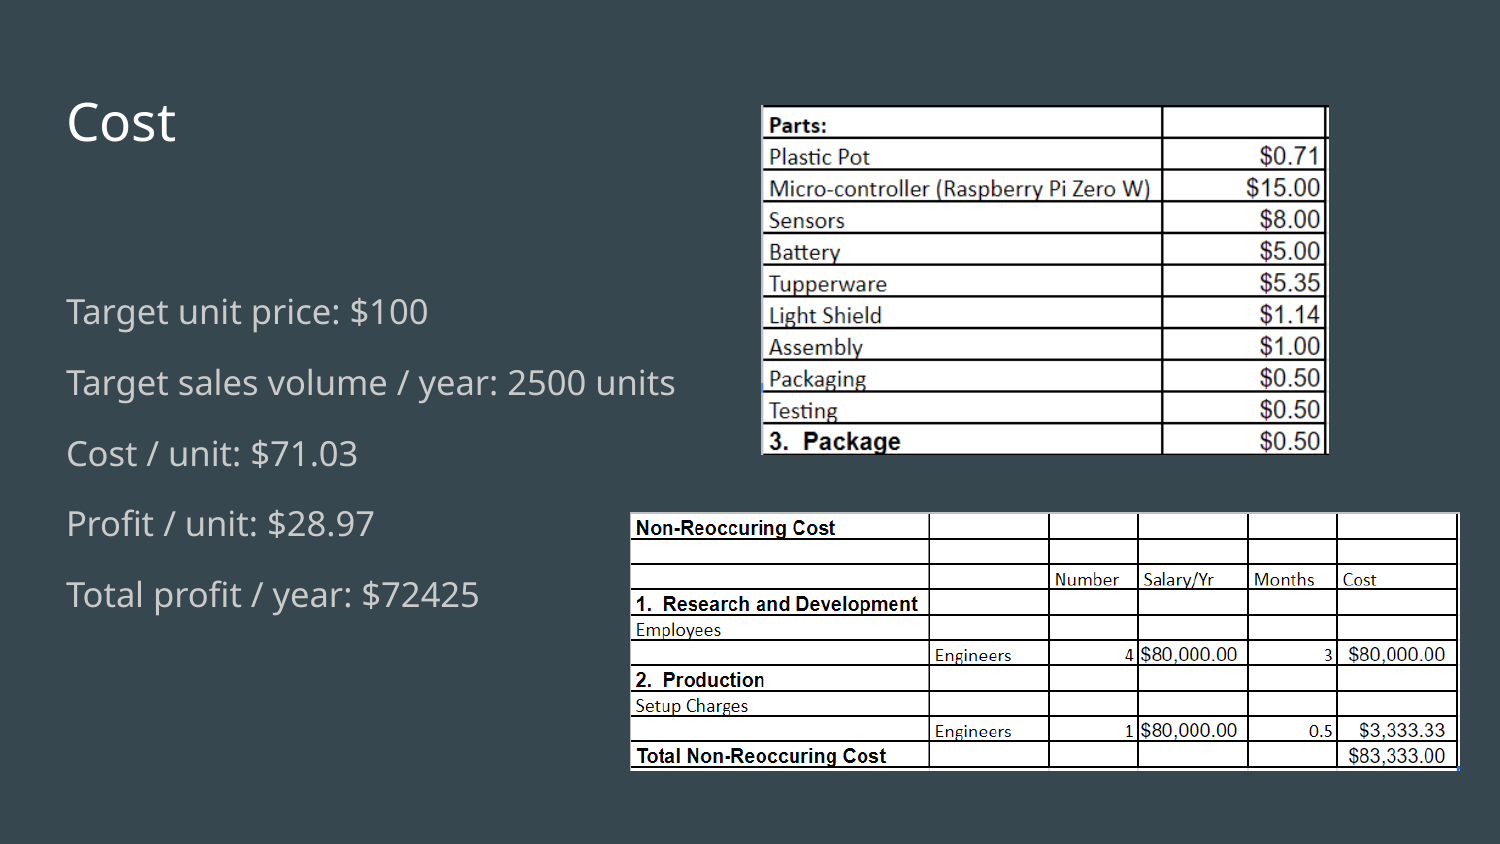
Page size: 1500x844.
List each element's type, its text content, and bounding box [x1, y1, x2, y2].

list Target unit price: $100 Target sales volume / year: 2500 units Cost / unit: $71.03 Profit / unit: $28.97 Total profit / year: $72425 [51, 269, 694, 636]
picture [630, 512, 1460, 771]
title Cost [51, 72, 1449, 167]
picture [760, 105, 1330, 455]
